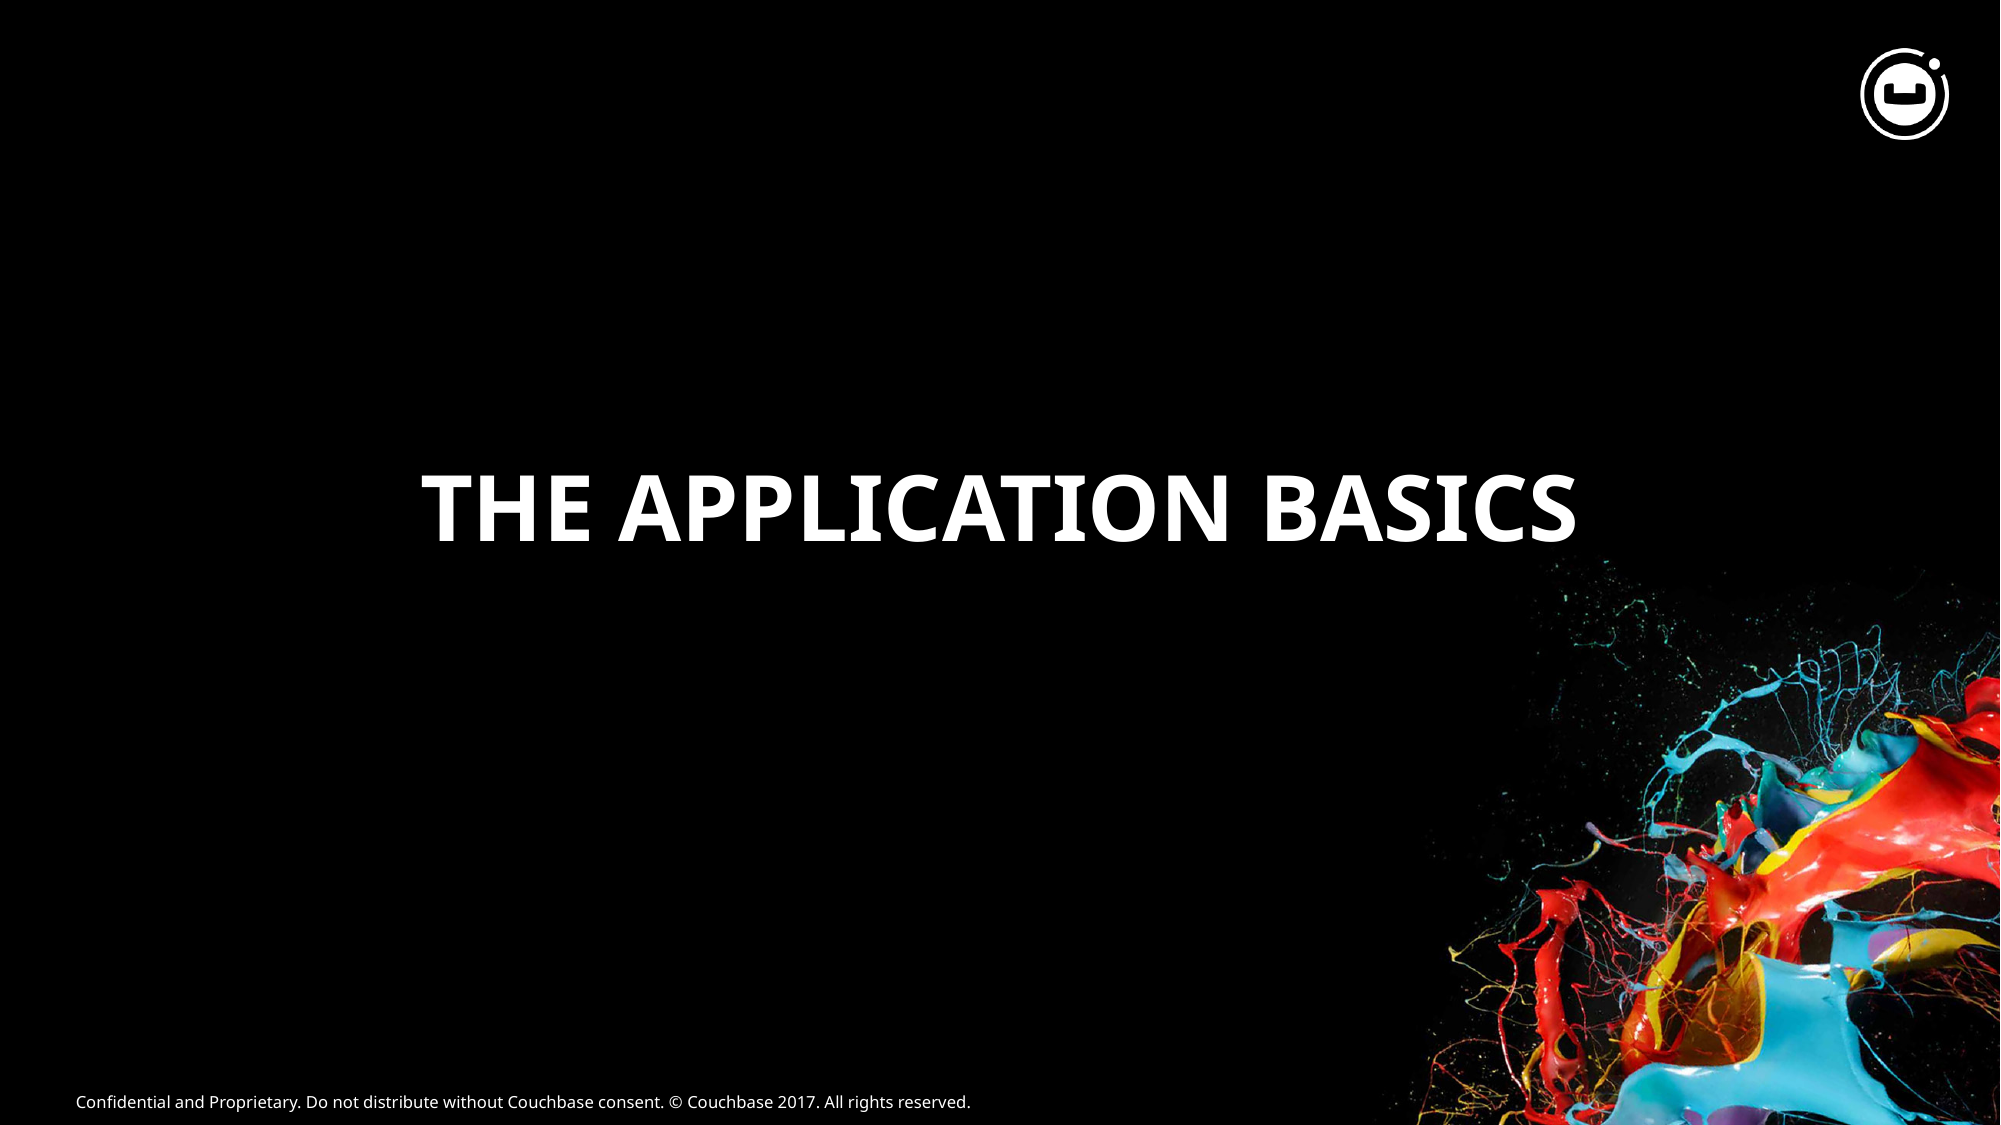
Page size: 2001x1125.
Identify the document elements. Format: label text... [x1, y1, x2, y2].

title The Application Basics [204, 402, 1796, 621]
picture [1359, 545, 2000, 1125]
